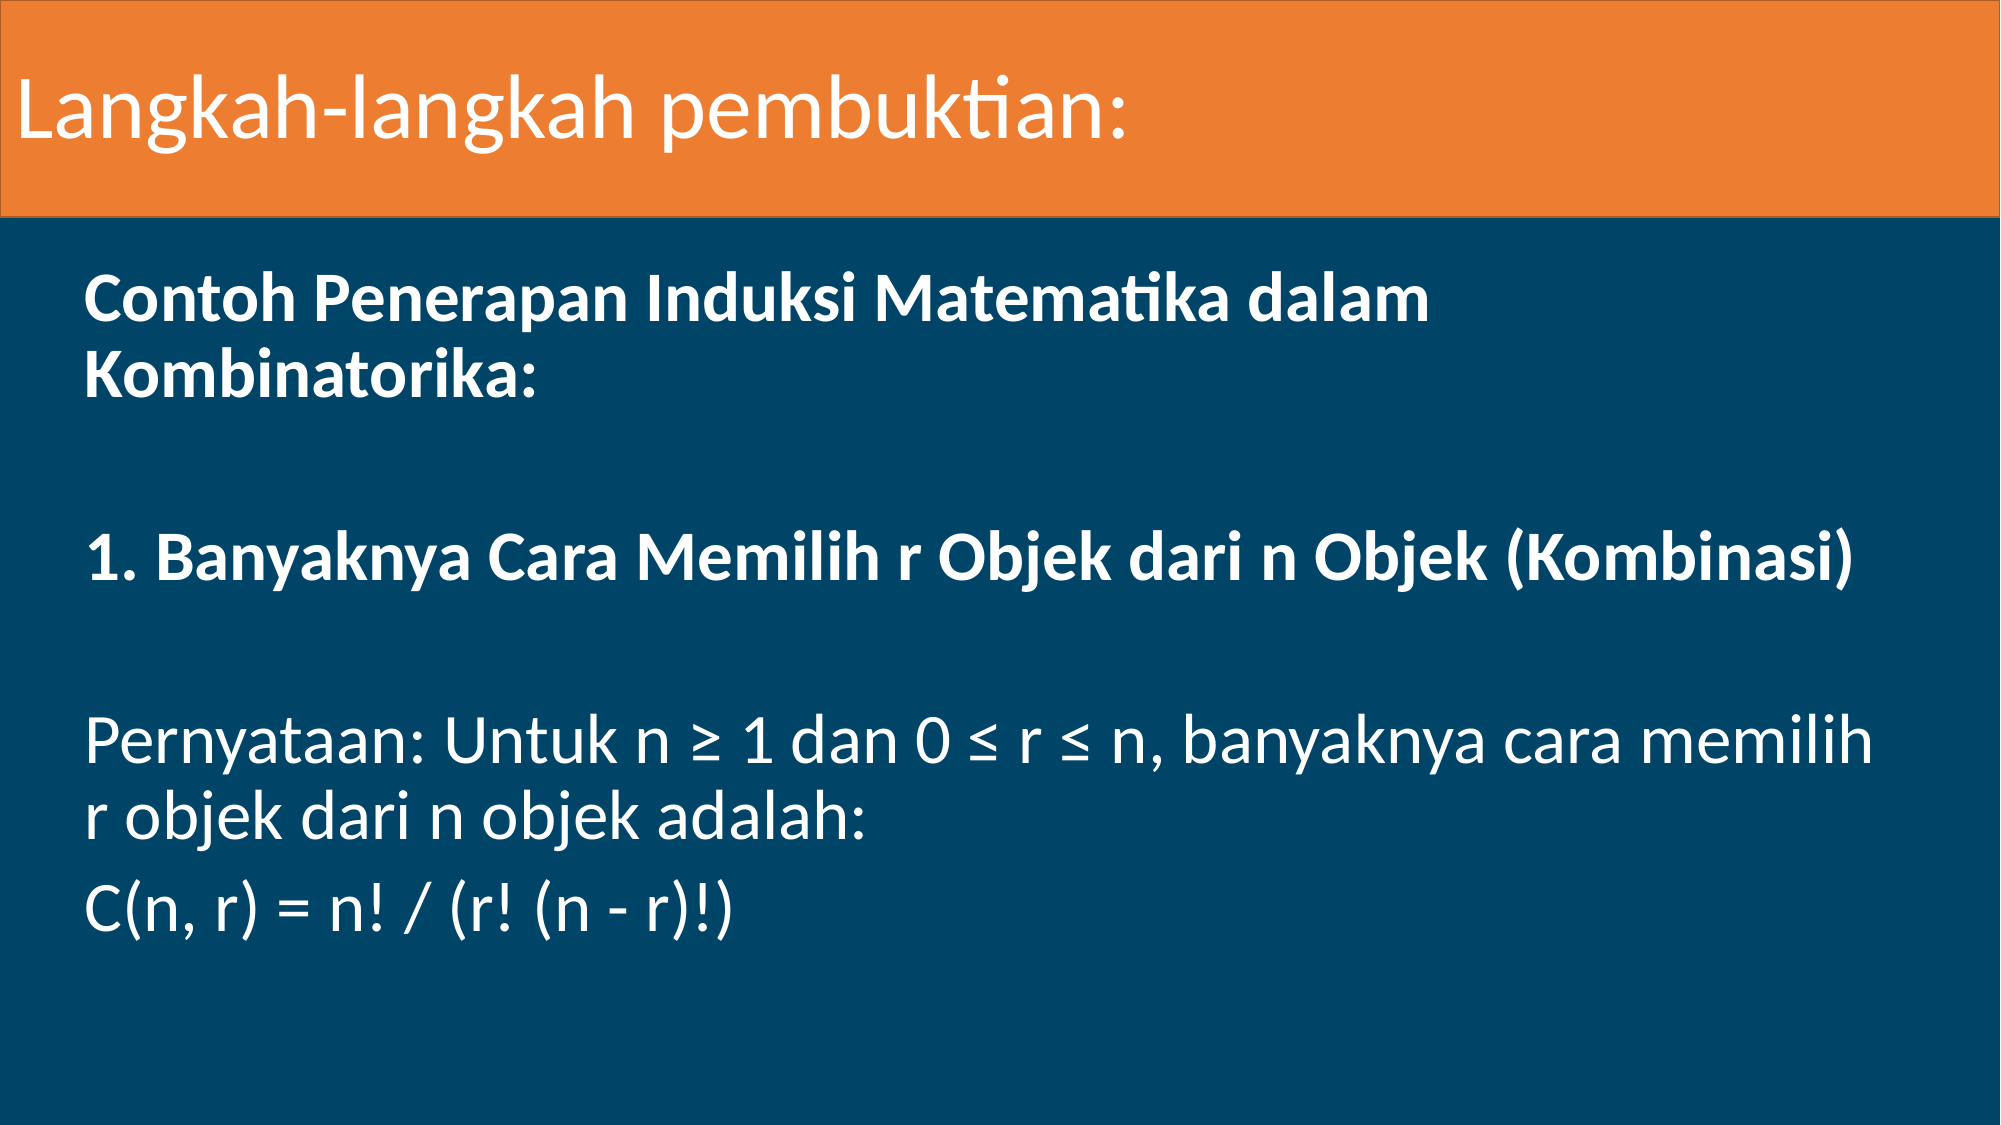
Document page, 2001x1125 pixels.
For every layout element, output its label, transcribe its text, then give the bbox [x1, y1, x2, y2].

list Contoh Penerapan Induksi Matematika dalam Kombinatorika: 1. Banyaknya Cara Memilih r Objek dari n Objek (Kombinasi) Pernyataan: Untuk n ≥ 1 dan 0 ≤ r ≤ n, banyaknya cara memilih r objek dari n objek adalah: C(n, r) = n! / (r! (n - r)!) [69, 252, 1910, 1014]
text_box Langkah-langkah pembuktian: [0, 0, 2000, 218]
text_box [0, 218, 2000, 1125]
